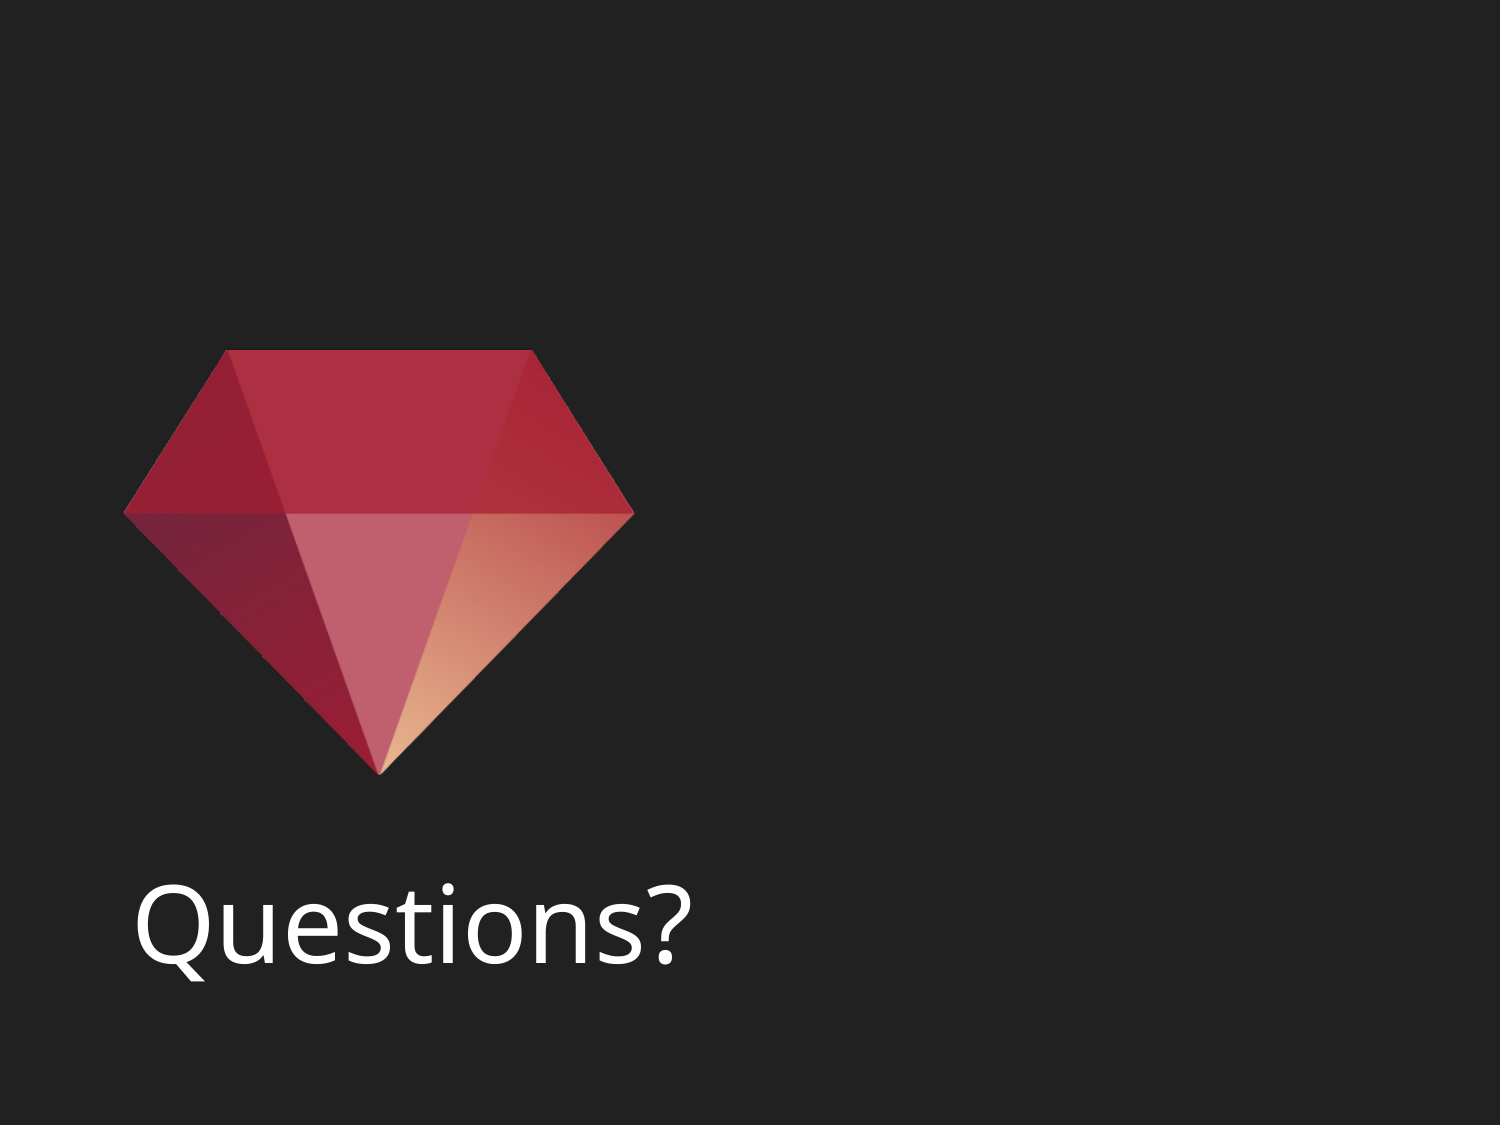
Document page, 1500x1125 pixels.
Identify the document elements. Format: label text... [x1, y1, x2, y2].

title Questions? [116, 780, 1500, 1001]
picture [96, 279, 663, 846]
